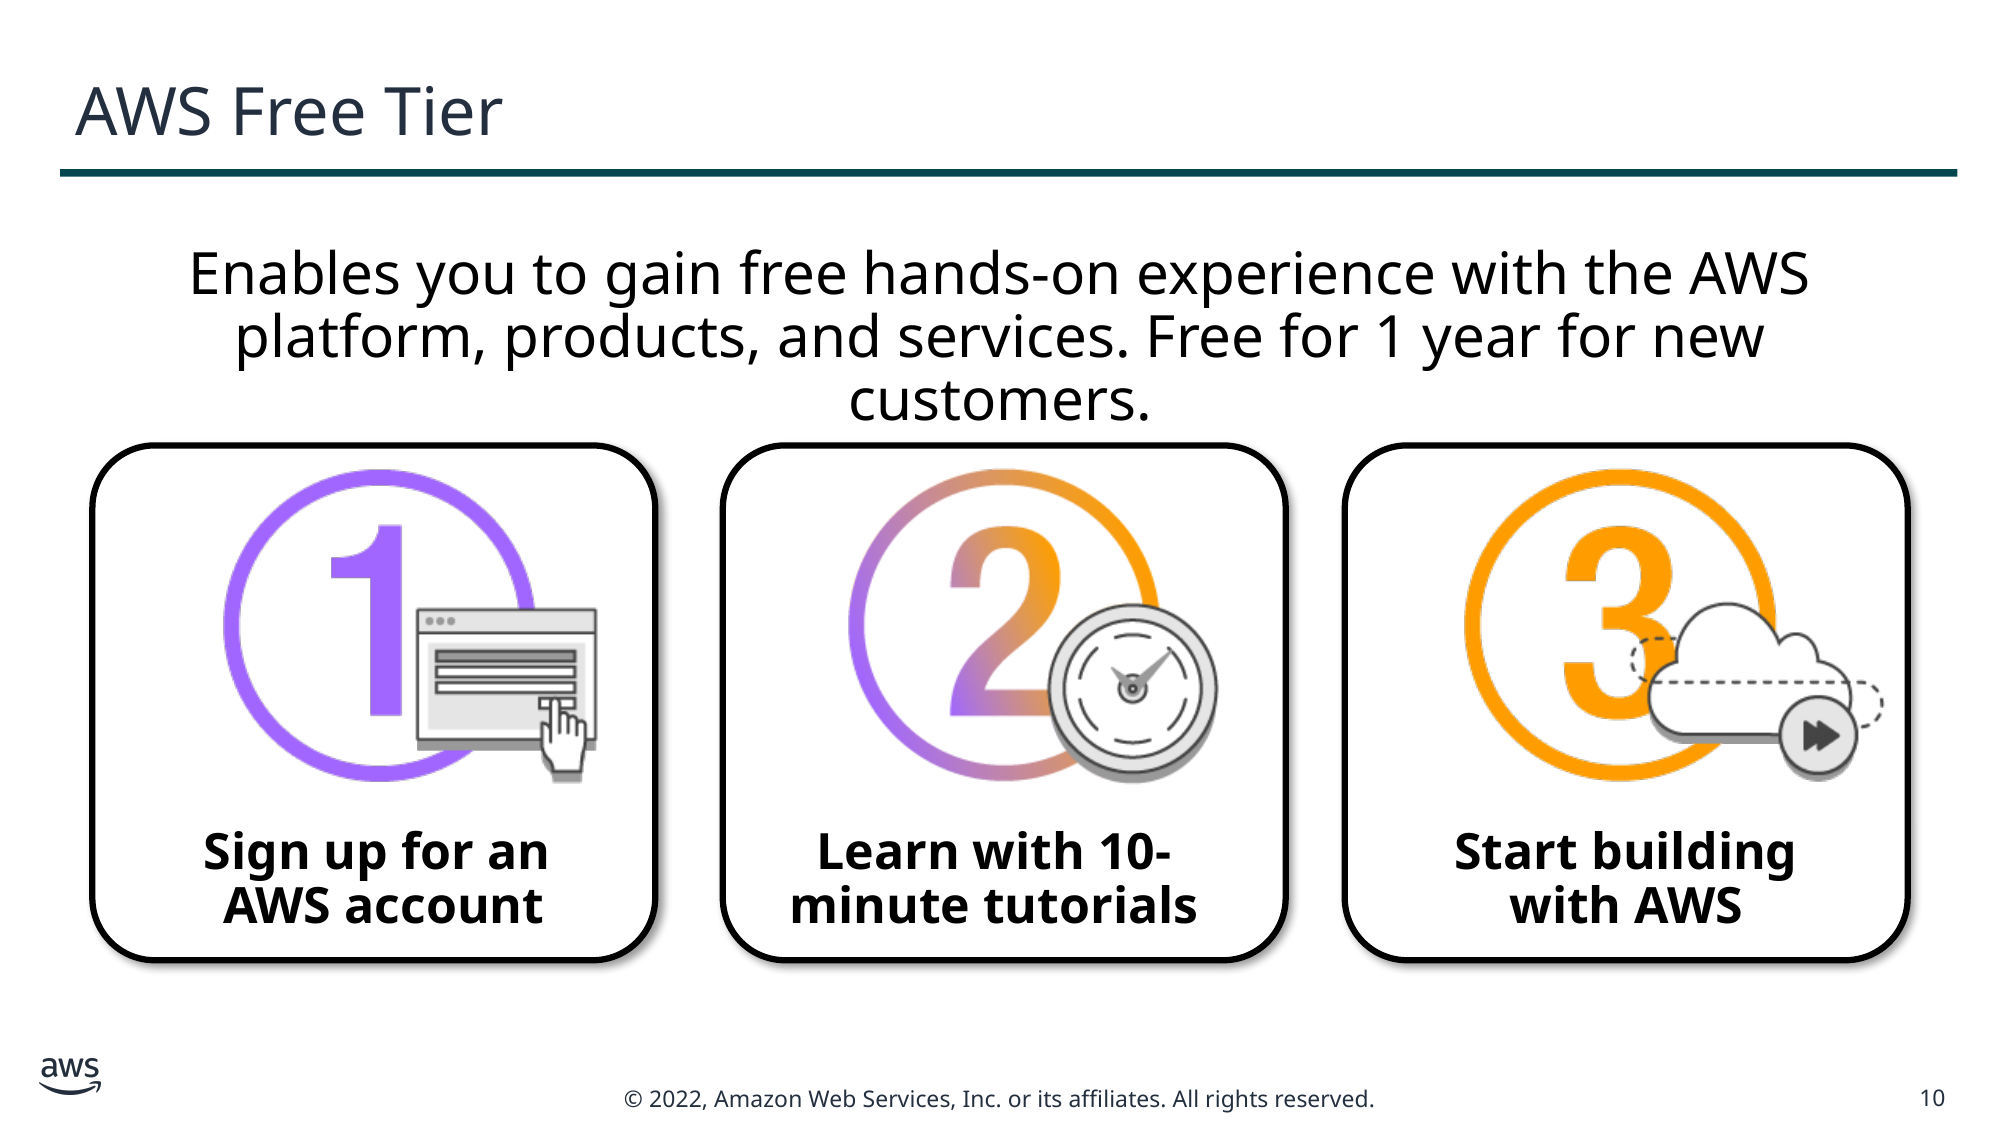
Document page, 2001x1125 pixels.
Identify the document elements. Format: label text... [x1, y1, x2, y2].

text_box Enables you to gain free hands-on experience with the AWS platform, products, and services. Free for 1 year for new customers. [88, 220, 1912, 458]
title AWS Free Tier [60, 49, 1958, 170]
picture [39, 1058, 101, 1095]
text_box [92, 445, 1908, 961]
slide_number 10 [1881, 1077, 1961, 1121]
